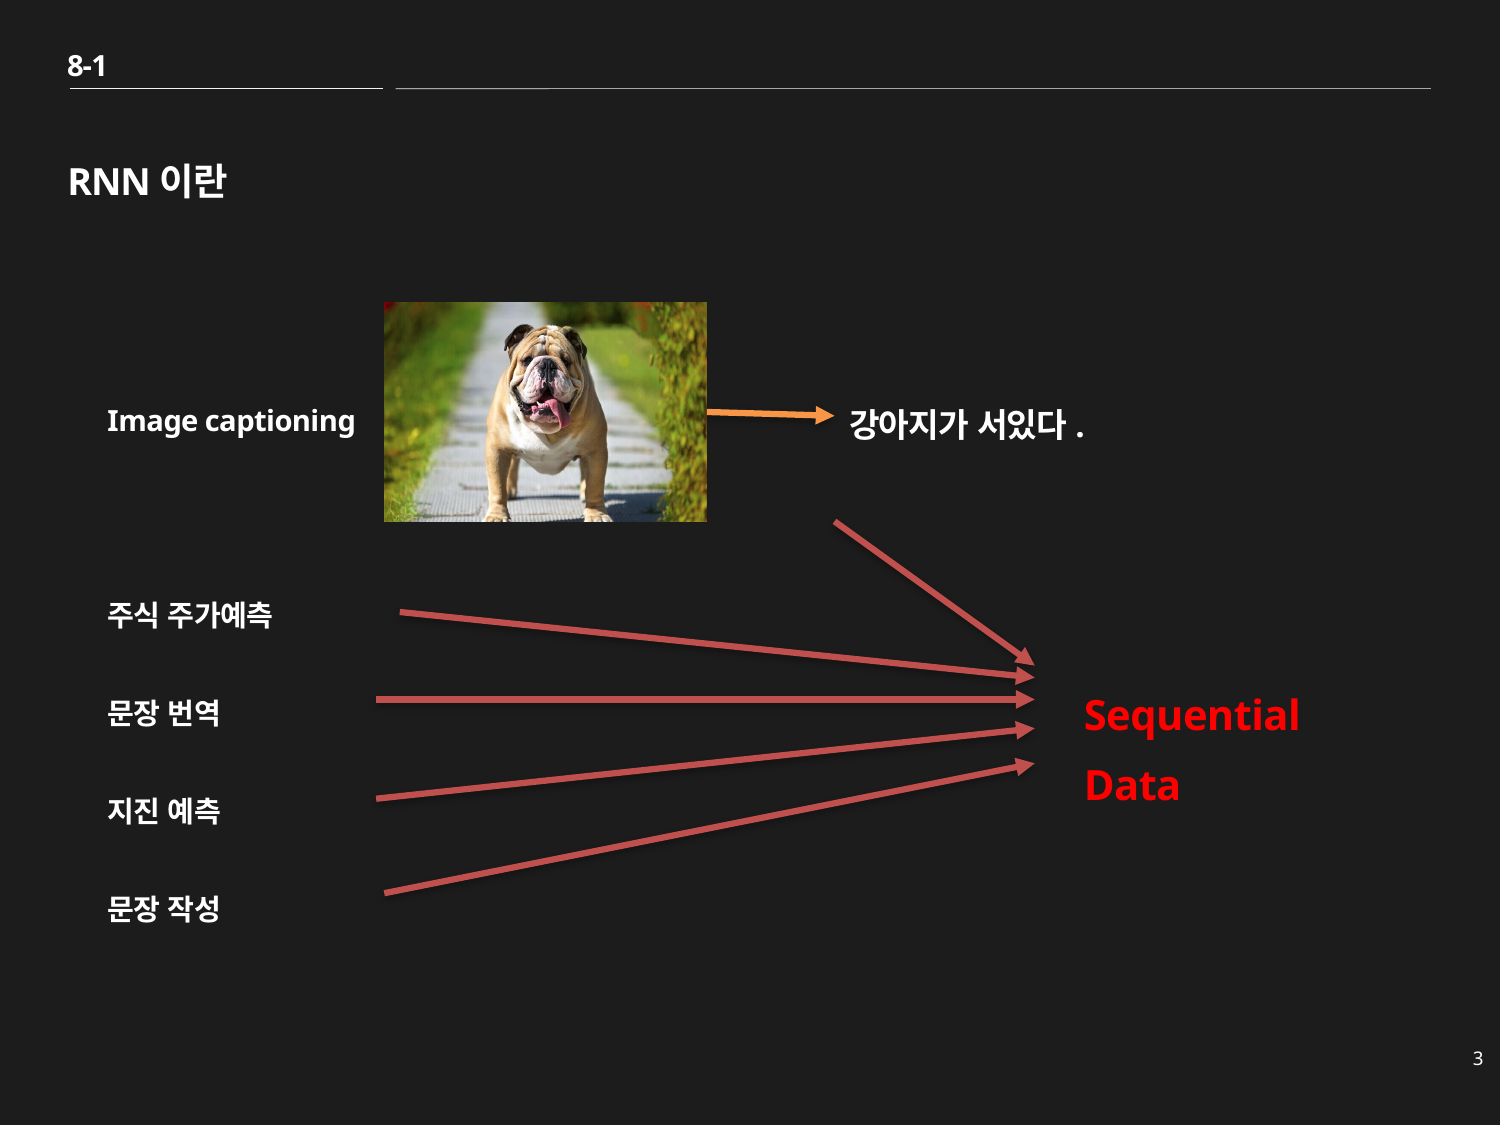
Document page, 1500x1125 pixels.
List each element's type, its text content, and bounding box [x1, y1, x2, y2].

picture [384, 302, 708, 522]
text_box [834, 521, 1035, 611]
text_box 3 [1377, 1039, 1499, 1080]
text_box Image captioning 주식 주가예측 문장 번역 지진 예측 문장 작성 [92, 380, 1035, 982]
title RNN이란 [52, 150, 359, 392]
text_box 강아지가 서있다. [834, 380, 1108, 452]
text_box 8-1 [52, 39, 123, 90]
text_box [399, 611, 1035, 678]
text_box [384, 762, 1036, 894]
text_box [375, 728, 1035, 799]
text_box Sequential Data [1068, 661, 1431, 817]
